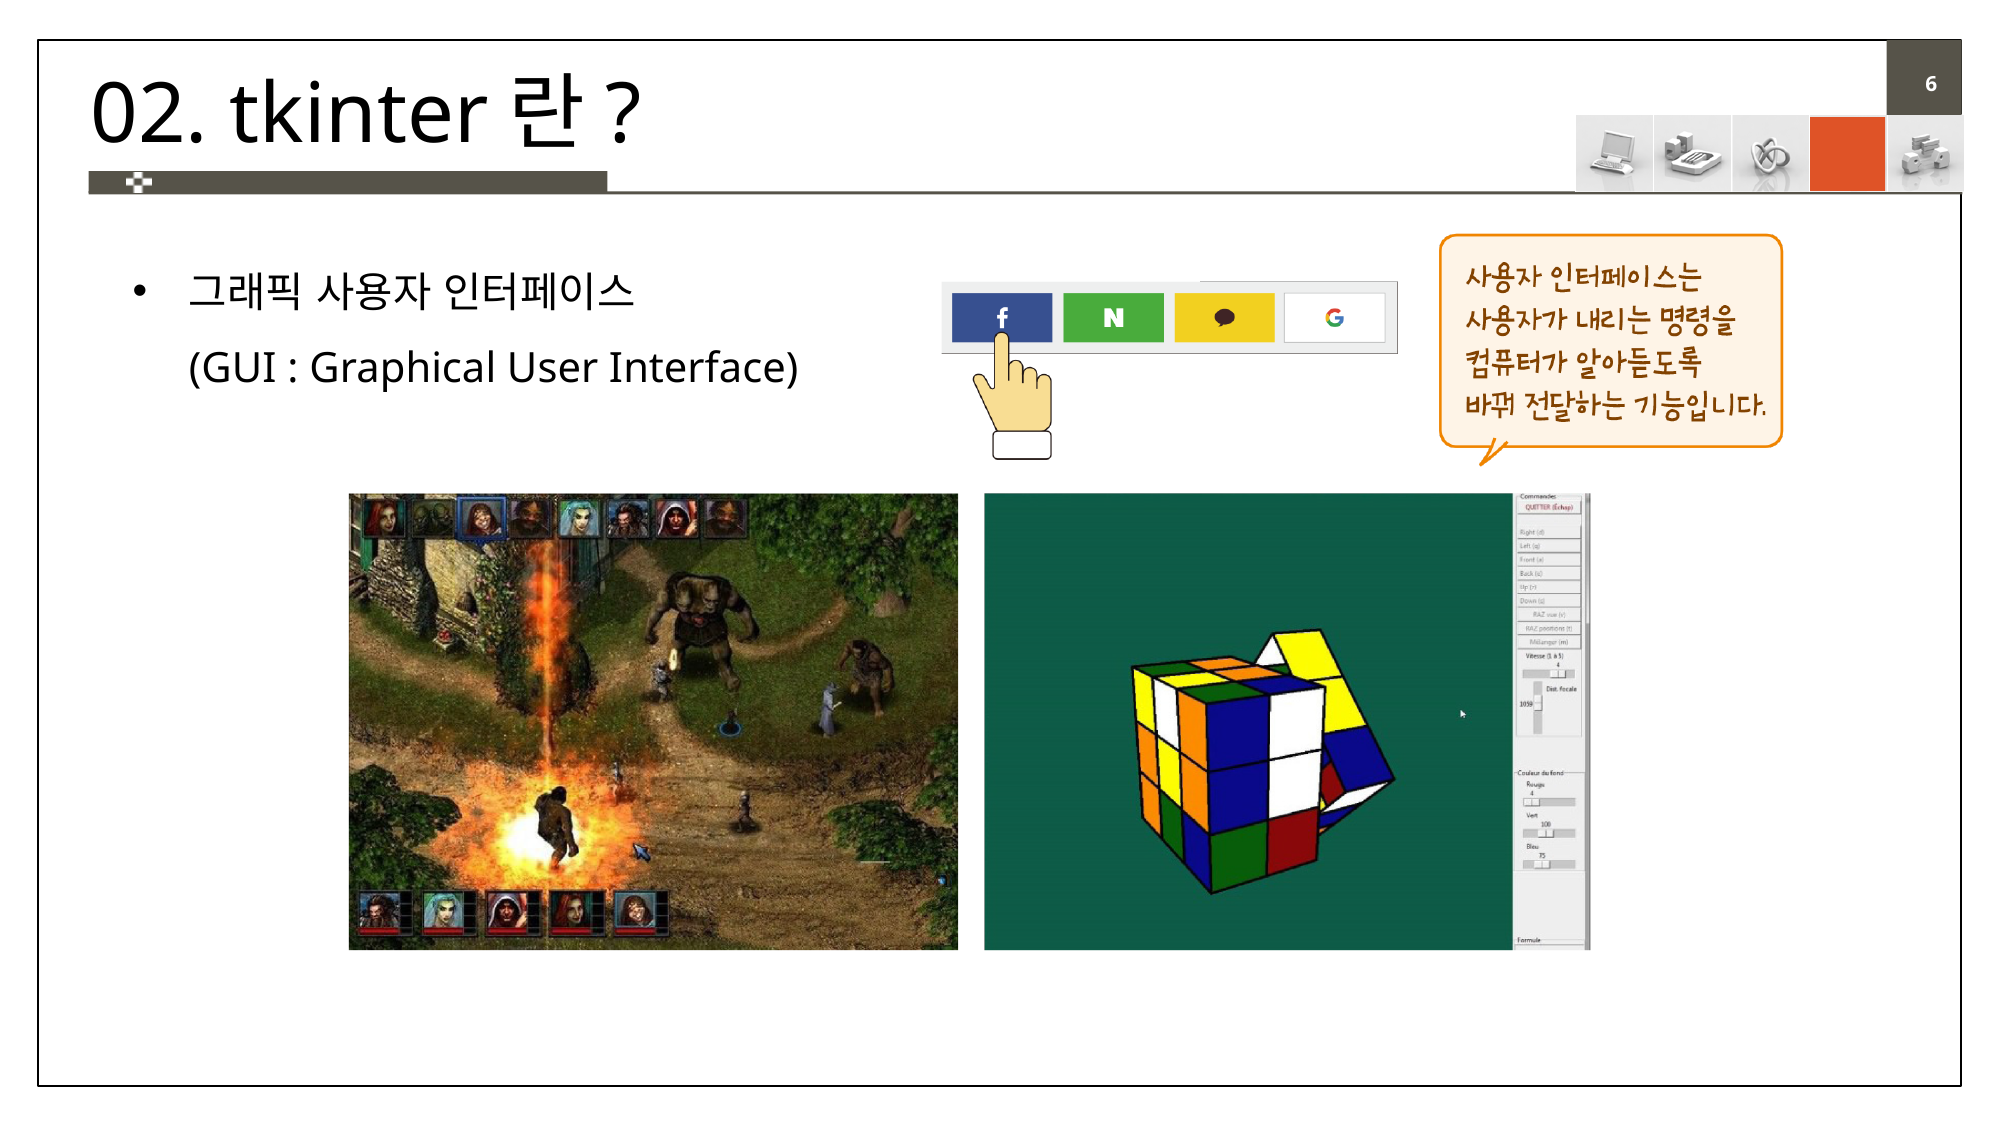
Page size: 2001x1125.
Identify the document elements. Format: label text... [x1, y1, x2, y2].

picture [1808, 114, 1964, 192]
title 02. tkinter란? [76, 62, 1808, 208]
picture [306, 206, 1850, 998]
text_box 그래픽 사용자 인터페이스 (GUI : Graphical User Interface) [117, 232, 935, 473]
